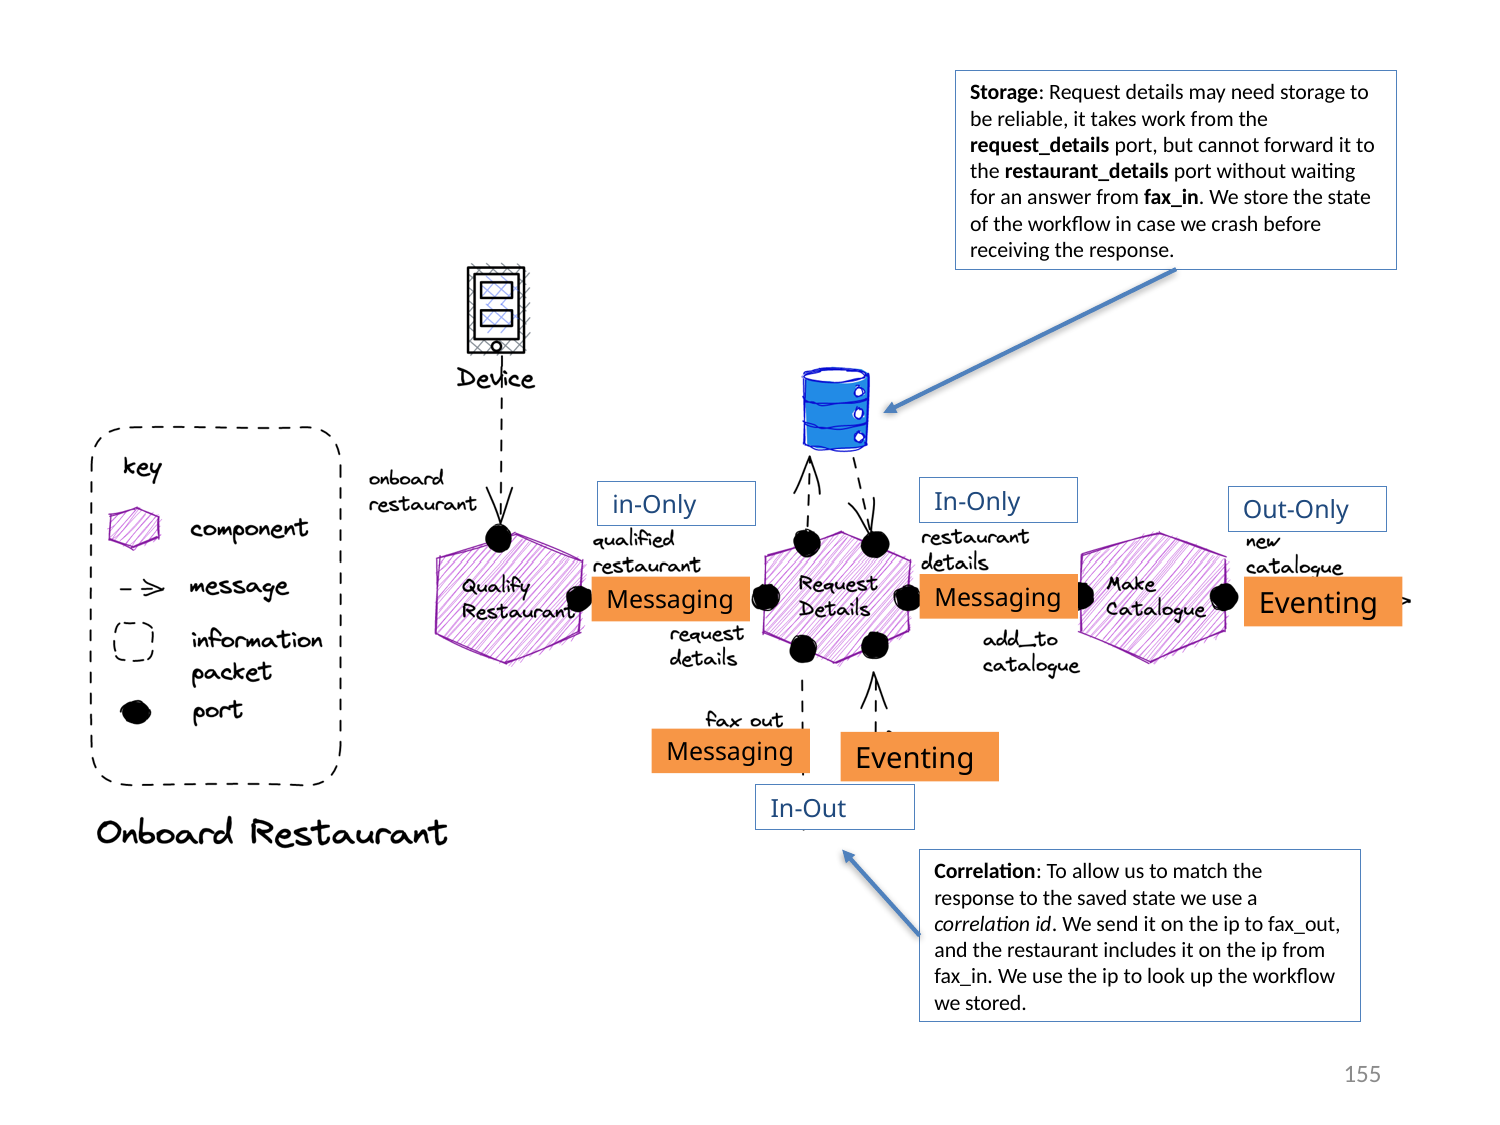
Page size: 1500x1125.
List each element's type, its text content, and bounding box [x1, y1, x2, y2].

text_box Correlation: To allow us to match the response to the saved state we use a correlation id. We send it on the ip to fax_out, and the restaurant includes it on the ip from fax_in. We use the ip to look up the workflow we stored. [919, 878, 1361, 1022]
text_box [883, 271, 1177, 414]
picture [78, 255, 1422, 870]
slide_number 155 [1059, 1042, 1397, 1103]
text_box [841, 849, 920, 937]
text_box Storage: Request details may need storage to be reliable, it takes work from the request_details port, but cannot forward it to the restaurant_details port without waiting for an answer from fax_in. We store the state of the workflow in case we crash before receiving the response. [955, 70, 1397, 253]
